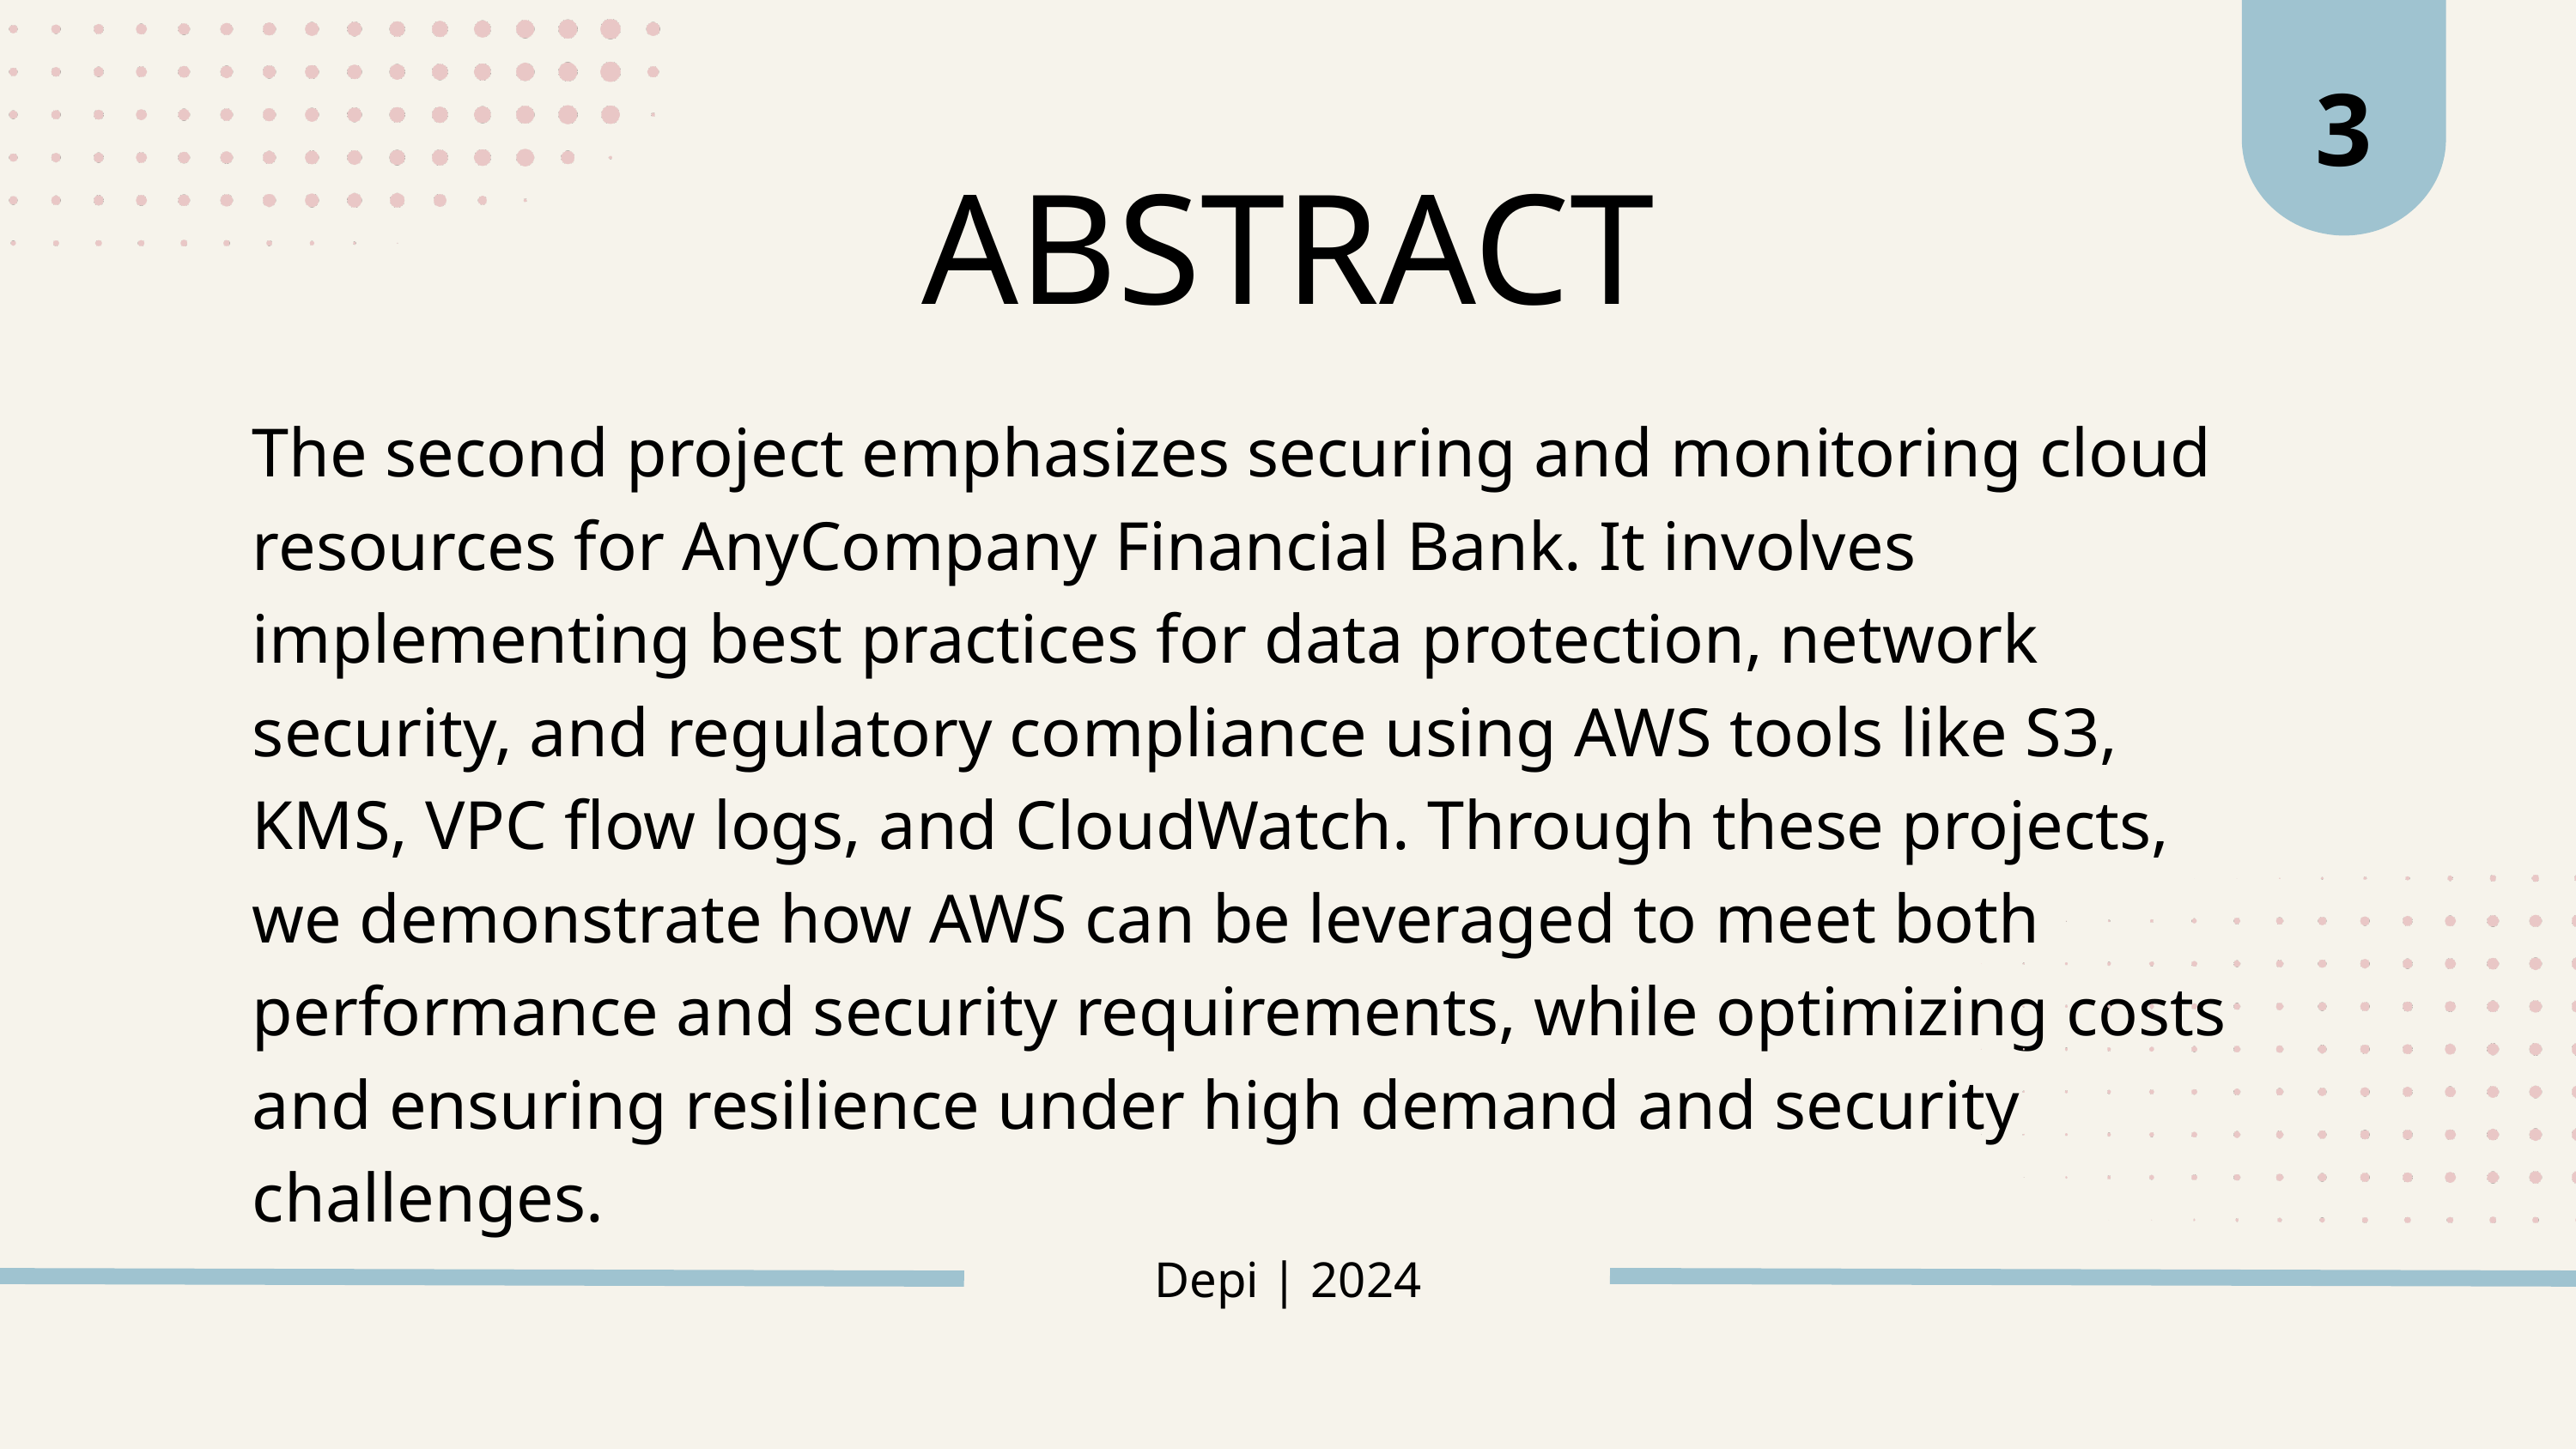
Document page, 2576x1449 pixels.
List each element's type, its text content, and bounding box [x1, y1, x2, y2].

text_box The second project emphasizes securing and monitoring cloud resources for AnyCompany Financial Bank. It involves implementing best practices for data protection, network security, and regulatory compliance using AWS tools like S3, KMS, VPC flow logs, and CloudWatch. Through these projects, we demonstrate how AWS can be leveraged to meet both performance and security requirements, while optimizing costs and ensuring resilience under high demand and security challenges. [252, 397, 2270, 1236]
text_box [0, 0, 660, 246]
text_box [2233, 0, 2455, 236]
text_box [1938, 874, 2576, 1223]
text_box Depi | 2024 [803, 1239, 1773, 1307]
text_box ABSTRACT [359, 122, 2216, 336]
